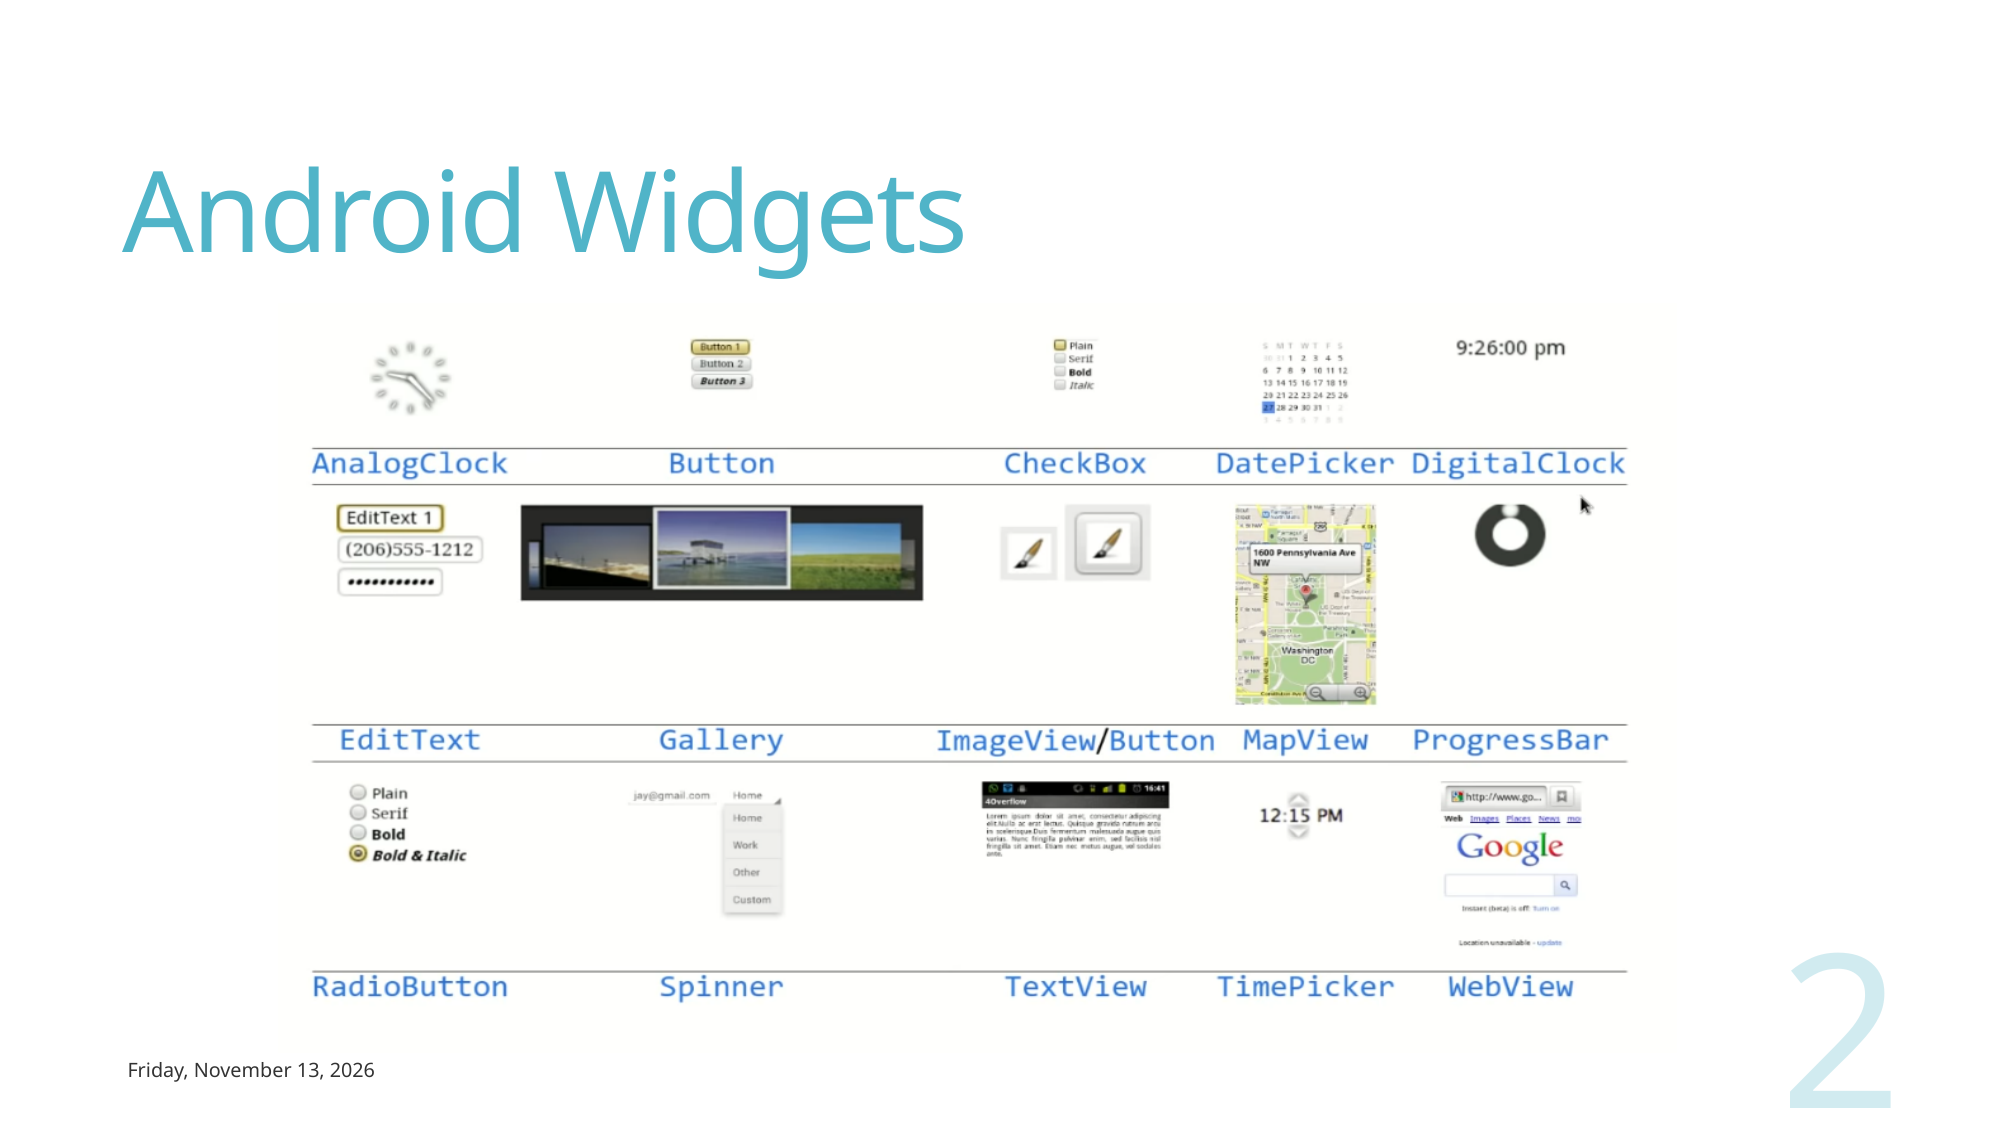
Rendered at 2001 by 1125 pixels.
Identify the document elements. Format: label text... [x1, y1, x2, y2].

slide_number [112, 1051, 788, 1090]
slide_number 2 [1437, 963, 1918, 1125]
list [278, 303, 1677, 1053]
title Android Widgets [107, 81, 1875, 354]
